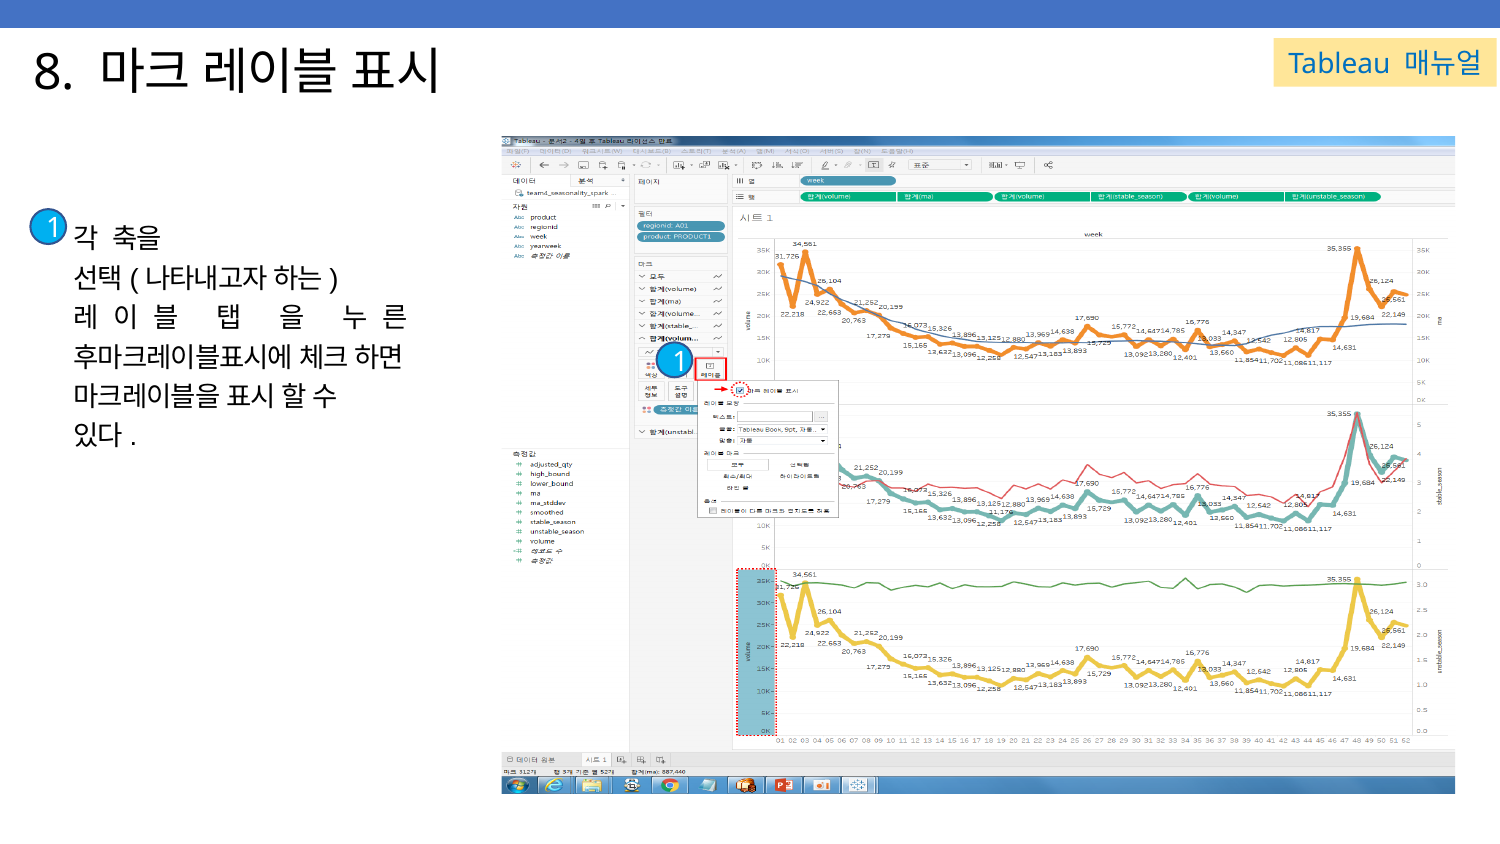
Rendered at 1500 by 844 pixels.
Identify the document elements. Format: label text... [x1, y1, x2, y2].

text_box Tableau 매뉴얼 [1273, 38, 1497, 87]
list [501, 136, 1456, 794]
text_box 1 [29, 208, 68, 246]
text_box 8. 마크 레이블 표시 [22, 39, 1483, 109]
text_box 각 축을 선택(나타내고자 하는) 레이블 탭 을 누른 후마크레이블표시에 체크 하면 마크레이블을 표시 할 수 있다. [62, 189, 419, 703]
